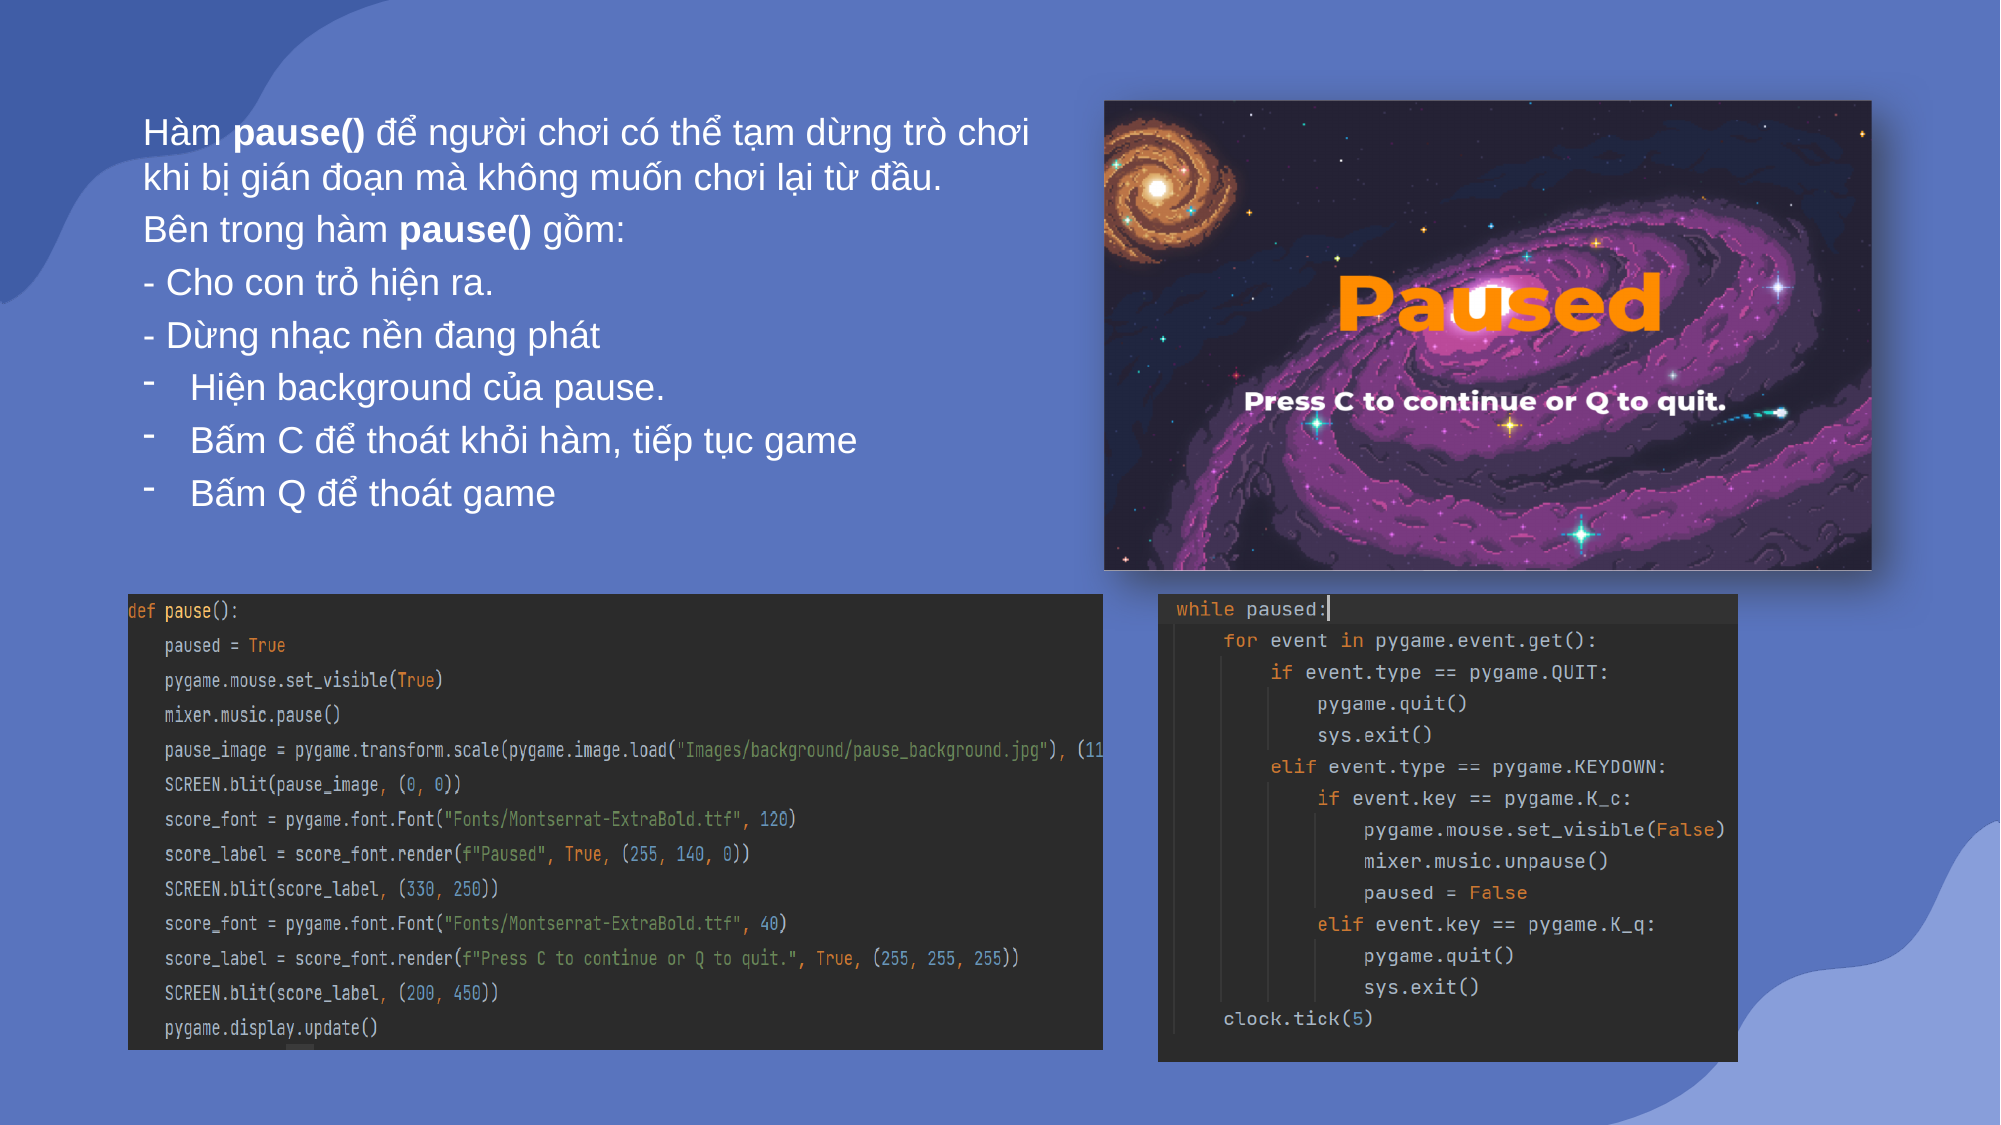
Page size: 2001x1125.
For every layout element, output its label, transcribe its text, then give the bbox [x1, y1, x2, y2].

picture [0, 0, 2000, 1125]
text_box Hàm pause() để người chơi có thể tạm dừng trò chơi khi bị gián đoạn mà không muốn chơi lại từ đầu. Bên trong hàm pause() gồm: - Cho con trỏ hiện ra. - Dừng nhạc nền đang phát Hiện background của pause. Bấm C để thoát khỏi hàm, tiếp tục game Bấm Q để thoát game [128, 100, 1053, 521]
